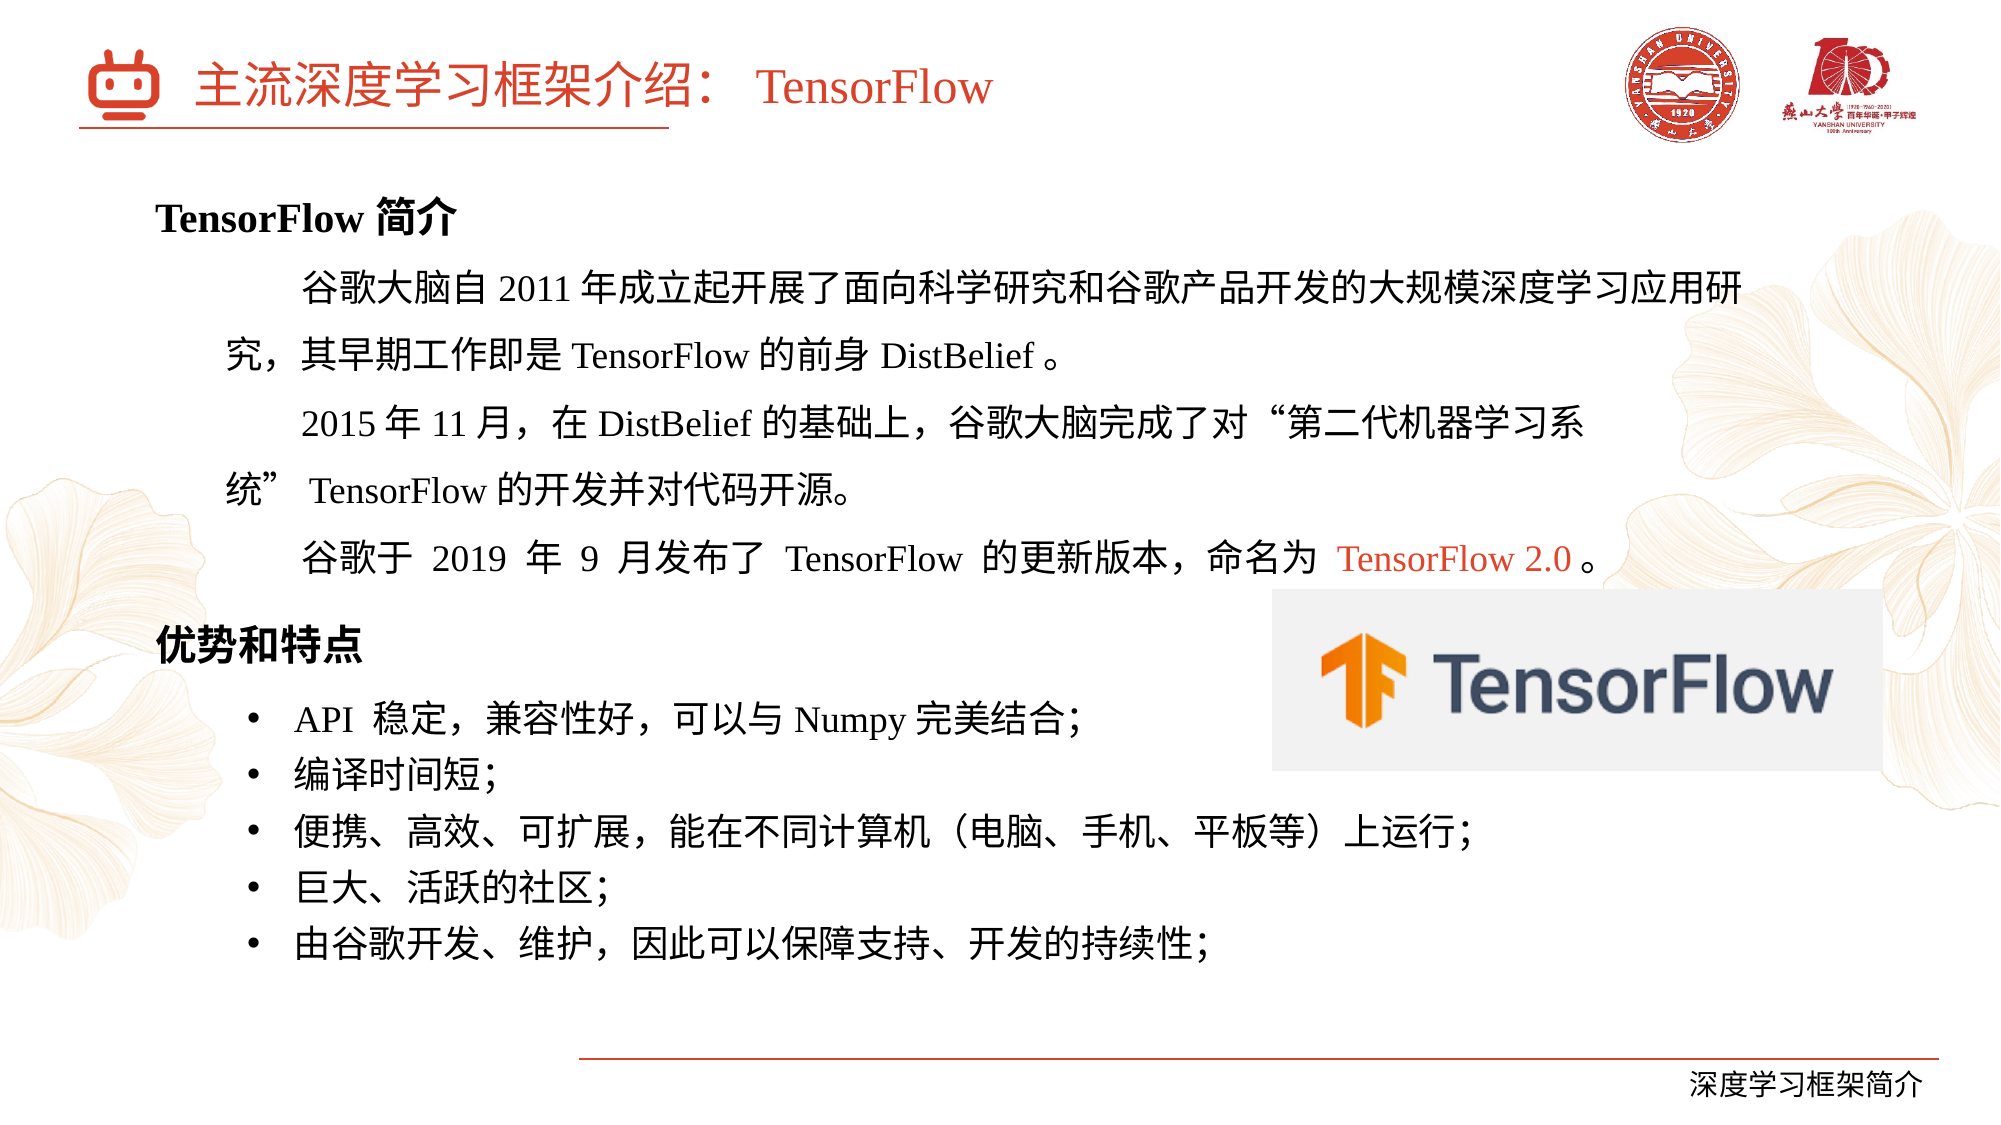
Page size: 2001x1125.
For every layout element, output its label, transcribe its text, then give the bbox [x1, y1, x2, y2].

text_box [578, 1059, 1939, 1110]
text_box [1624, 22, 1939, 147]
text_box 谷歌大脑自2011年成立起开展了面向科学研究和谷歌产品开发的大规模深度学习应用研究，其早期工作即是TensorFlow的前身DistBelief。 2015年11月，在DistBelief的基础上，谷歌大脑完成了对“第二代机器学习系统”TensorFlow的开发并对代码开源。 谷歌于 2019 年 9 月发布了 TensorFlow 的更新版本，命名为 TensorFlow 2.0。 [210, 233, 1526, 586]
picture [78, 39, 169, 127]
text_box 优势和特点 [308, 598, 1272, 676]
text_box API 稳定，兼容性好，可以与Numpy完美结合； 编译时间短； 便携、高效、可扩展，能在不同计算机（电脑、手机、平板等）上运行； 巨大、活跃的社区； 由谷歌开发、维护，因此可以保障支持、开发的持续性； [308, 676, 1702, 973]
text_box 主流深度学习框架介绍：TensorFlow [178, 46, 1009, 121]
picture [1272, 189, 2000, 856]
text_box TensorFlow简介 [140, 170, 1757, 248]
picture [0, 330, 308, 1012]
